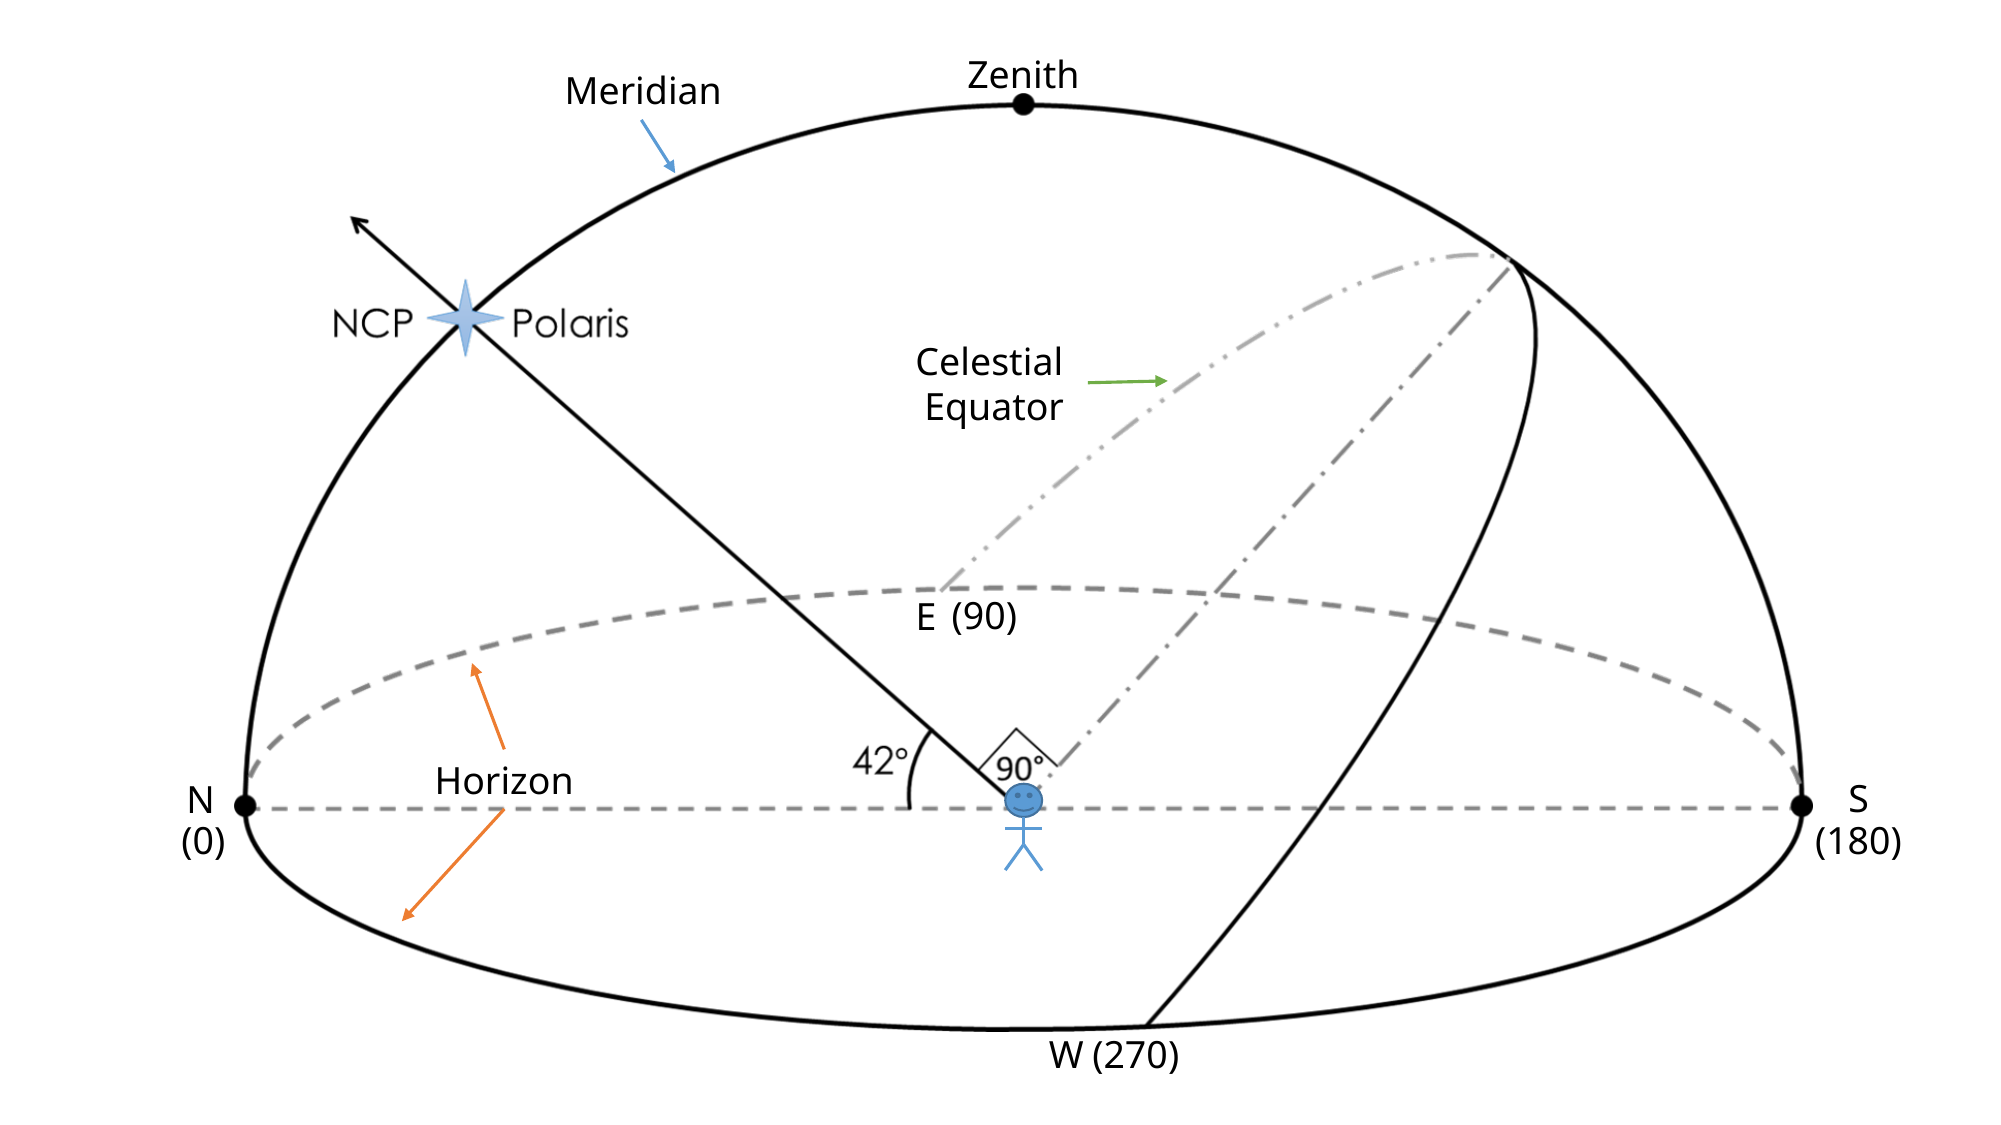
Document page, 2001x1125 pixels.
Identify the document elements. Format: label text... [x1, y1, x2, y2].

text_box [1023, 844, 1043, 871]
text_box W [1034, 1032, 1099, 1084]
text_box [1005, 844, 1023, 871]
text_box Meridian [549, 59, 737, 93]
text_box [641, 119, 676, 174]
text_box N [171, 768, 230, 829]
picture [234, 93, 1813, 1032]
text_box S [1833, 767, 1884, 828]
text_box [401, 828, 505, 922]
text_box Zenith [952, 43, 1095, 93]
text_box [471, 662, 505, 749]
